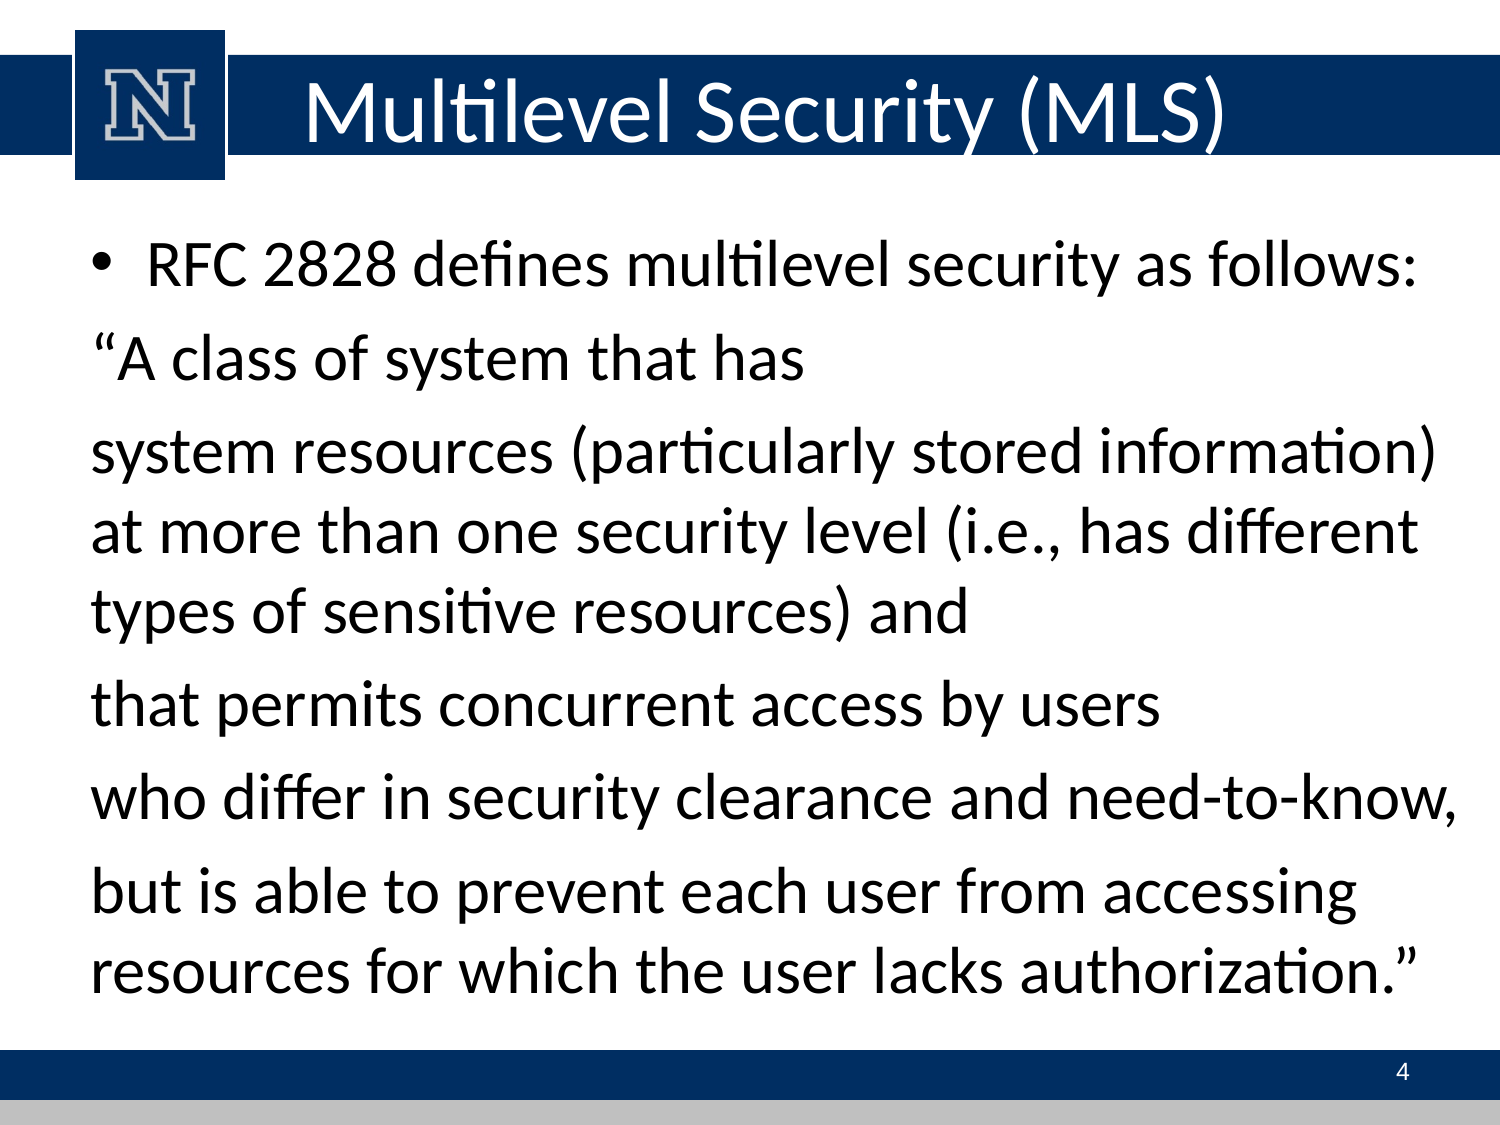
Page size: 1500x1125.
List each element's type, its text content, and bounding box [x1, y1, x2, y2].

slide_number 4 [1074, 1040, 1425, 1100]
picture [75, 30, 225, 180]
list RFC 2828 defines multilevel security as follows: “A class of system that has system resources (particularly stored information) at more than one security level (i.e., has different types of sensitive resources) and that permits concurrent access by users who differ in security clearance and need-to-know, but is able to prevent each user from accessing resources for which the user lacks authorization.” [75, 212, 1483, 1005]
title Multilevel Security (MLS) [287, 12, 1475, 200]
